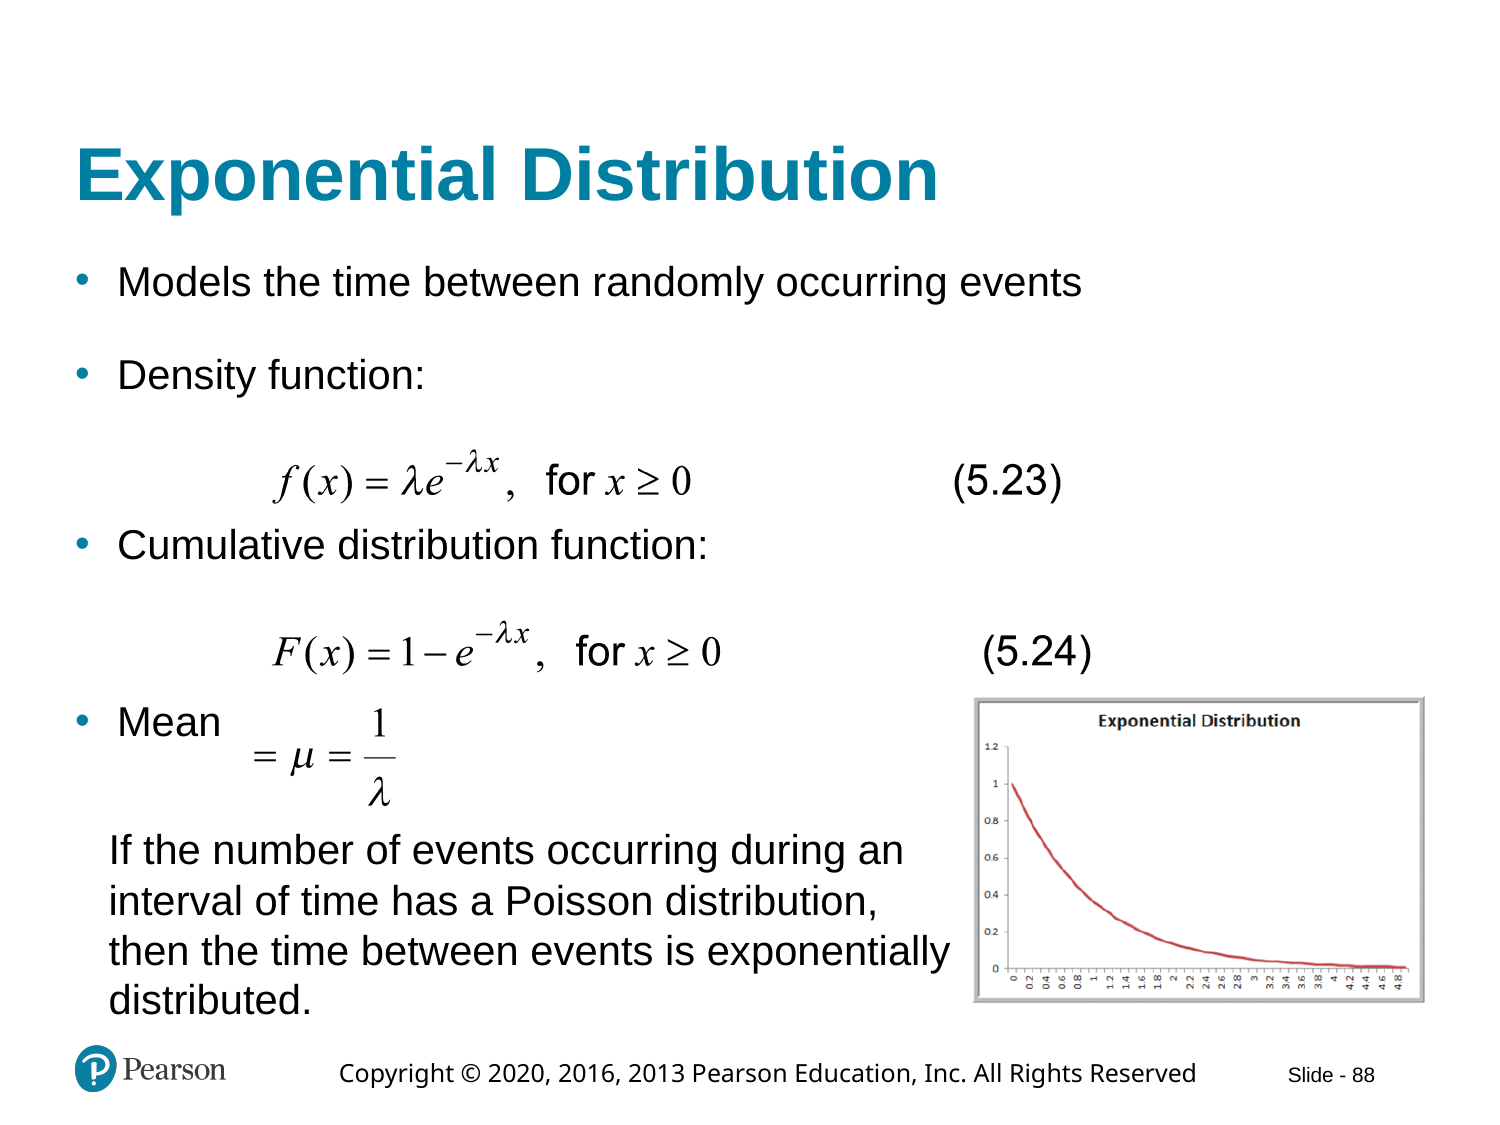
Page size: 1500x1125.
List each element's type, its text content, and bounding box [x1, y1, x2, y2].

picture [268, 437, 1063, 509]
picture [268, 608, 1094, 680]
picture [83, 1054, 109, 1079]
list Models the time between randomly occurring events [75, 254, 1425, 339]
list Cumulative distribution function: [75, 518, 1425, 600]
picture [75, 1078, 86, 1092]
picture [75, 1045, 90, 1061]
list Mean [75, 695, 243, 777]
title Exponential Distribution [75, 35, 1425, 216]
picture [250, 691, 401, 812]
list Density function: [75, 347, 463, 433]
picture [101, 1045, 226, 1092]
picture [971, 694, 1426, 1003]
list If the number of events occurring during an interval of time has a Poisson distribution, then the time between events is exponentially distributed. [108, 823, 956, 1027]
